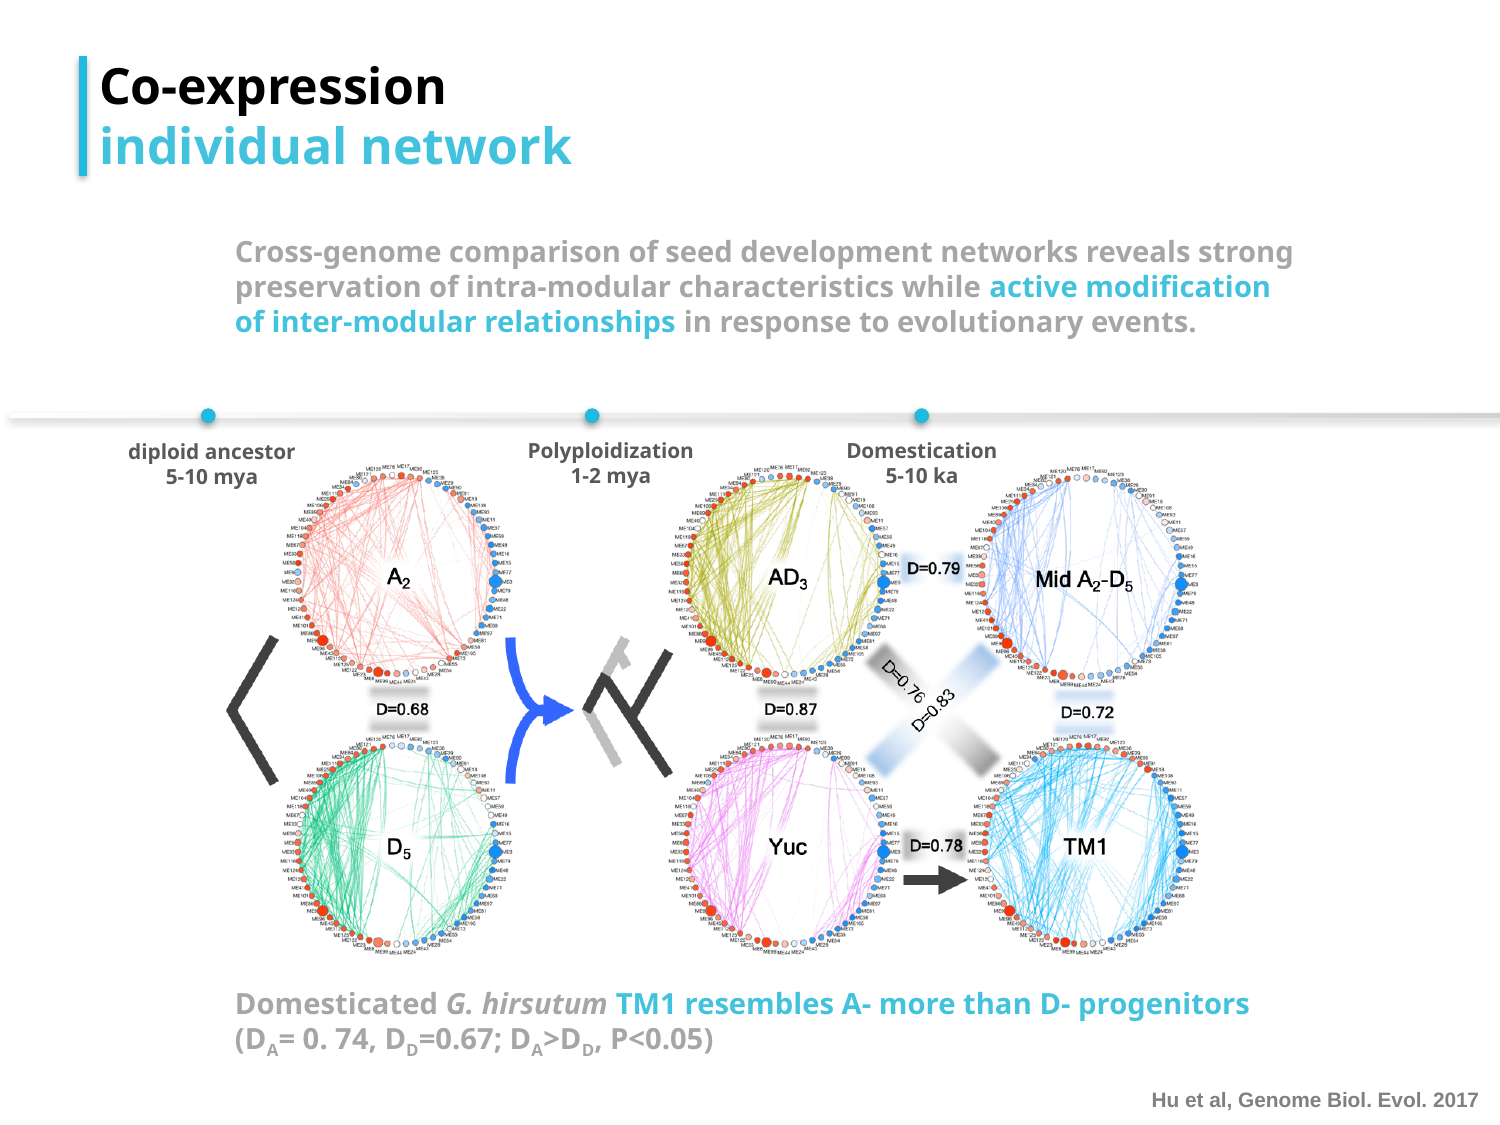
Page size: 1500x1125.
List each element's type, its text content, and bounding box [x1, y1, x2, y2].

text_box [74, 436, 1066, 489]
text_box Cross-genome comparison of seed development networks reveals strong preservation of intra-modular characteristics while active modification of inter-modular relationships in response to evolutionary events. [220, 226, 1320, 381]
text_box Domesticated G. hirsutum TM1 resembles A- more than D- progenitors (DA= 0. 74, DD=0.67; DA>DD, P<0.05) [220, 977, 1267, 1103]
text_box Co-expression individual network [84, 46, 625, 182]
text_box Hu et al, Genome Biol. Evol. 2017 [1151, 1086, 1500, 1125]
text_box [9, 407, 1500, 424]
picture [225, 459, 1219, 961]
